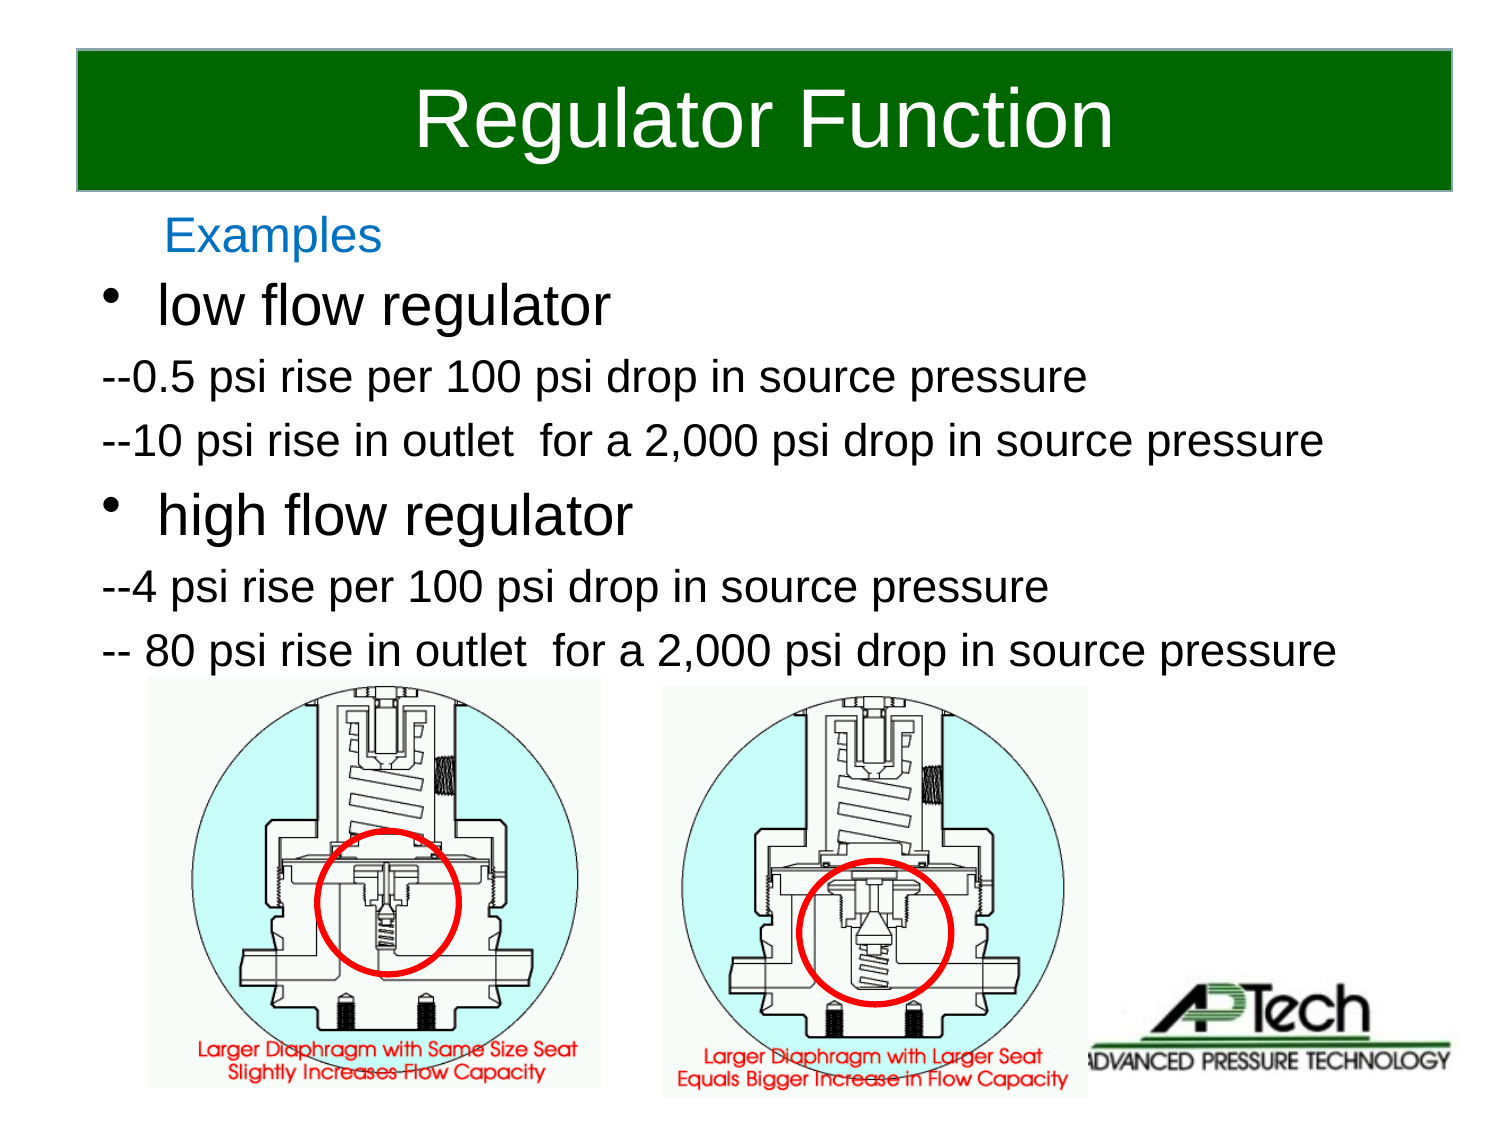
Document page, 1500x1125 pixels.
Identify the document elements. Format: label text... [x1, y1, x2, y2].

picture [1088, 974, 1460, 1080]
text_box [148, 677, 601, 1088]
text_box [662, 686, 1088, 1097]
text_box Regulator Function [76, 48, 1453, 192]
list low flow regulator --0.5 psi rise per 100 psi drop in source pressure --10 psi rise in outlet for a 2,000 psi drop in source pressure high flow regulator --4 psi rise per 100 psi drop in source pressure -- 80 psi rise in outlet for a 2,000 psi drop in source pressure [86, 259, 1362, 935]
title Examples [47, 191, 499, 274]
